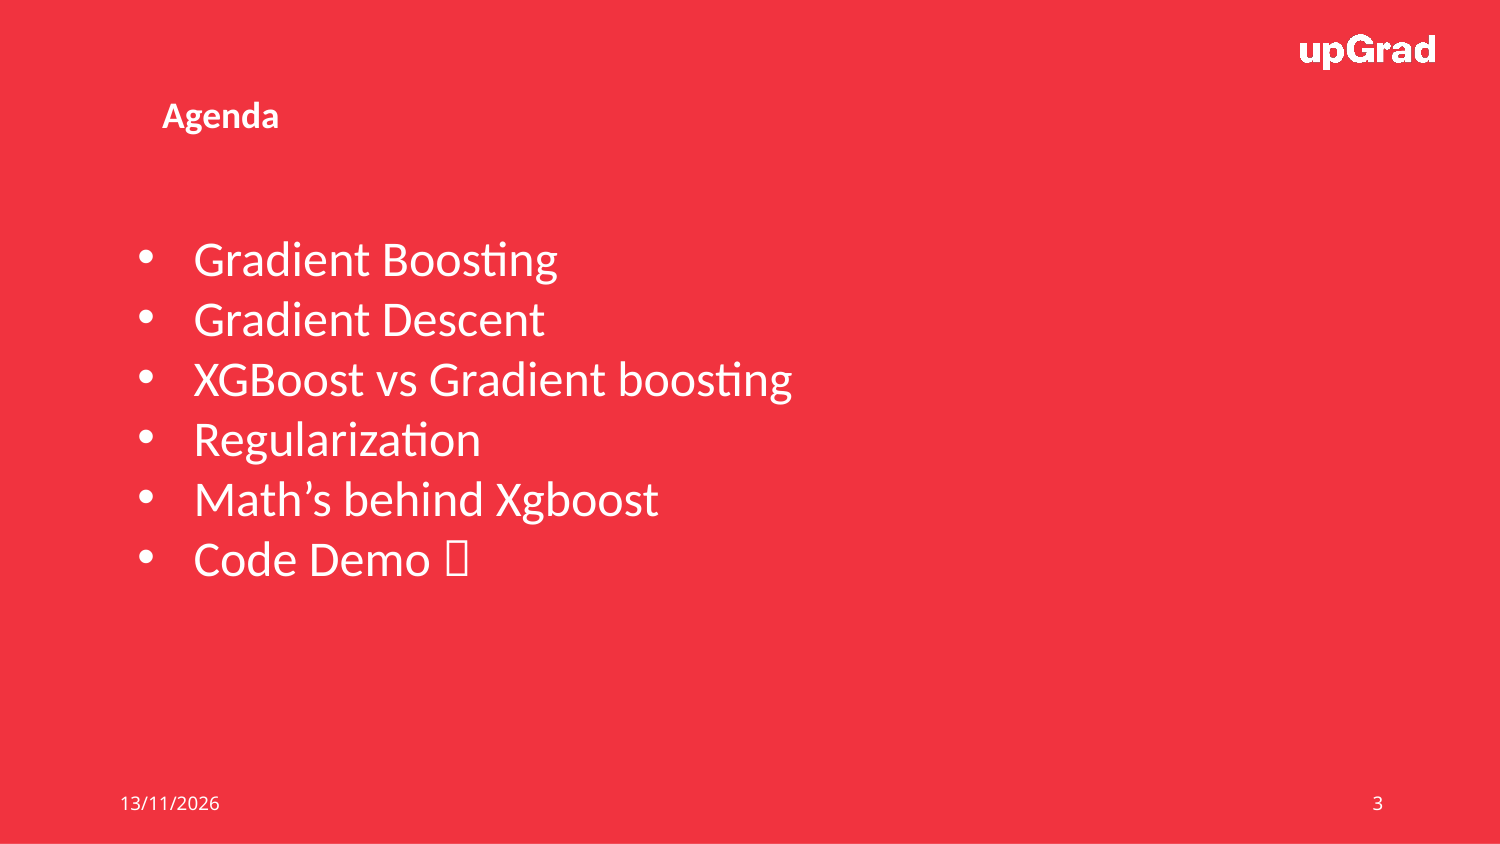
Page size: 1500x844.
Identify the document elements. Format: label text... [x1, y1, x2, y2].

text_box Agenda [64, 83, 378, 143]
text_box Gradient Boosting Gradient Descent XGBoost vs Gradient boosting Regularization Math’s behind Xgboost Code Demo  [122, 218, 1378, 594]
picture [1300, 34, 1435, 70]
slide_number 3 [1060, 782, 1399, 827]
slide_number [104, 782, 443, 827]
